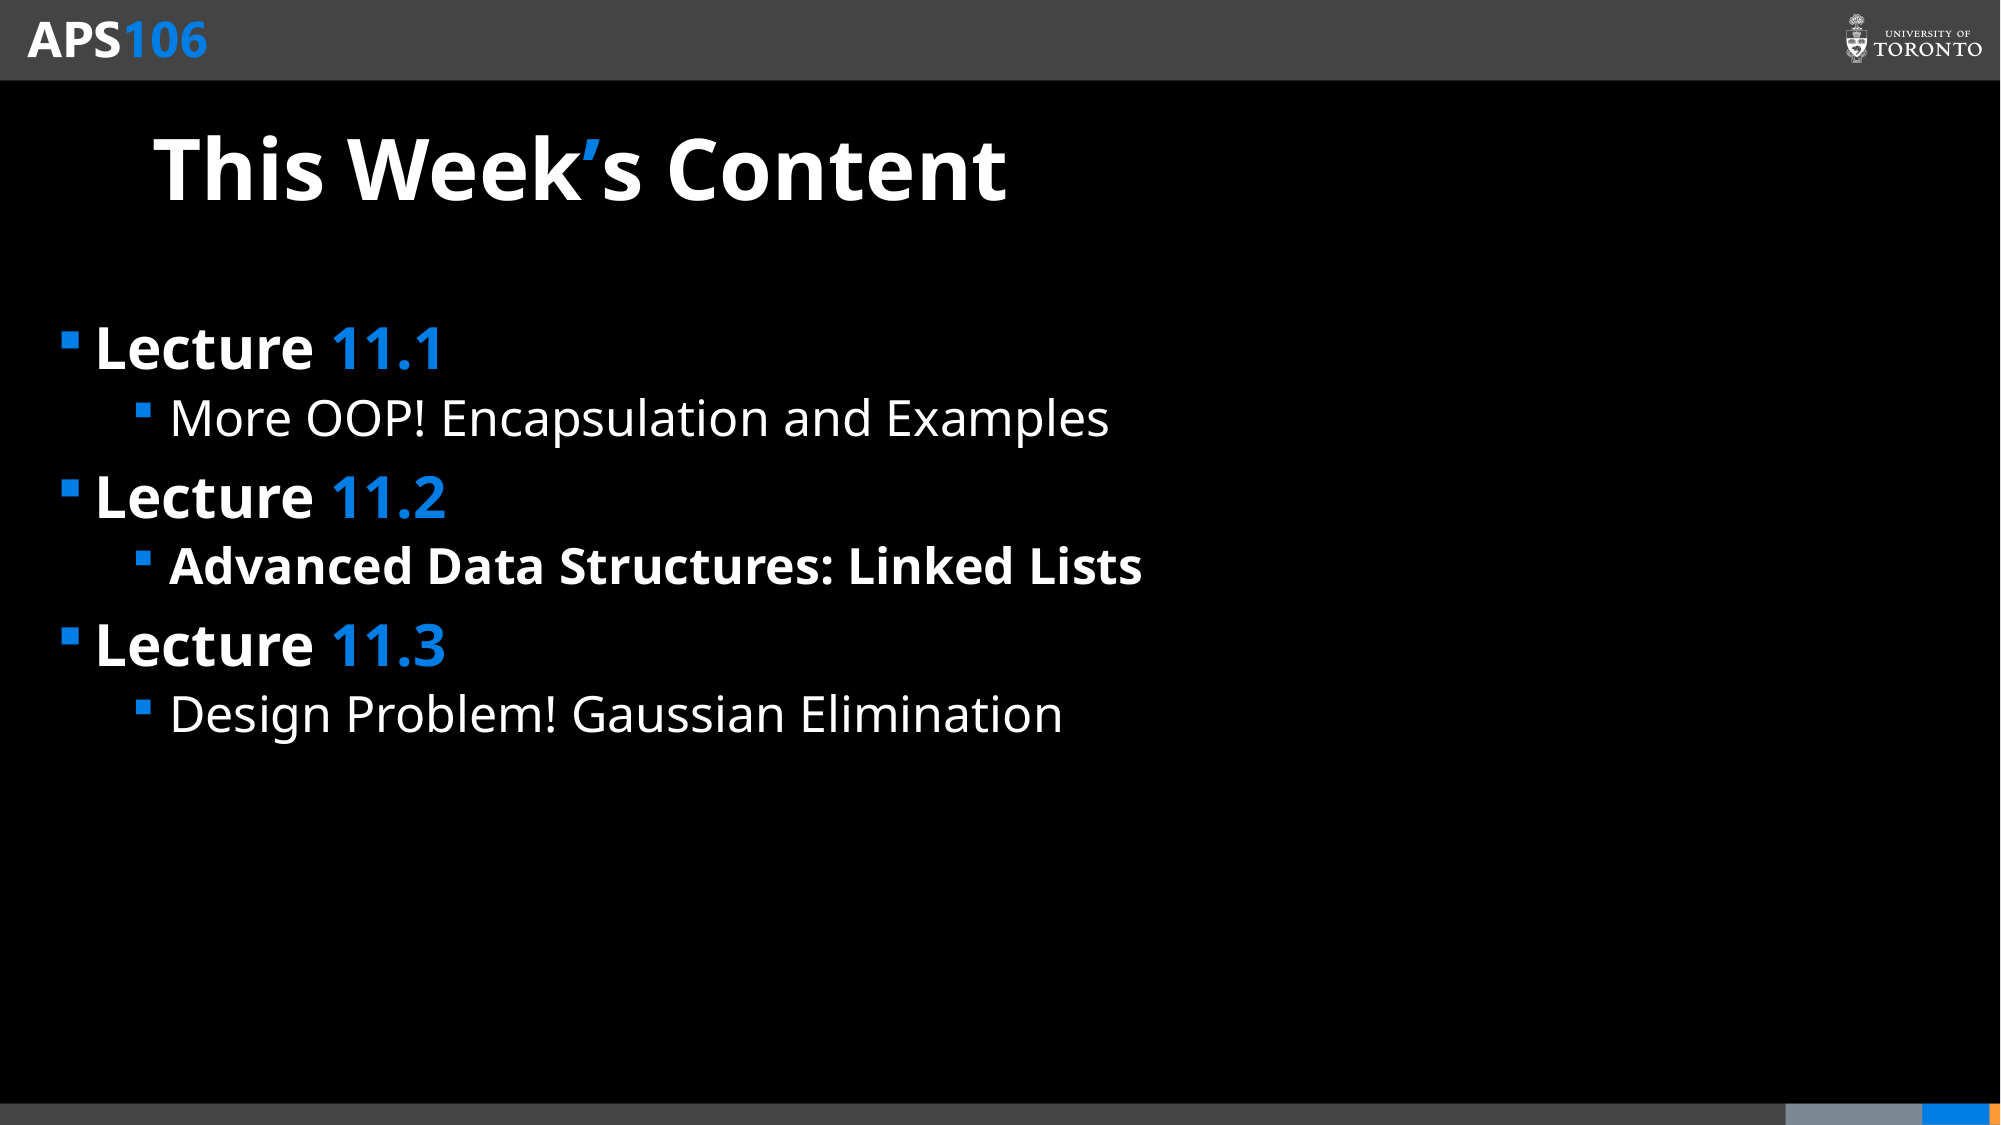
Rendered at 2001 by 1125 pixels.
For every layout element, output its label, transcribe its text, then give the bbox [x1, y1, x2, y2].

list Lecture 11.1 More OOP! Encapsulation and Examples Lecture 11.2 Advanced Data Structures: Linked Lists Lecture 11.3 Design Problem! Gaussian Elimination [41, 312, 1190, 931]
picture [0, 0, 2001, 1125]
title This Week’s Content [137, 119, 1863, 227]
